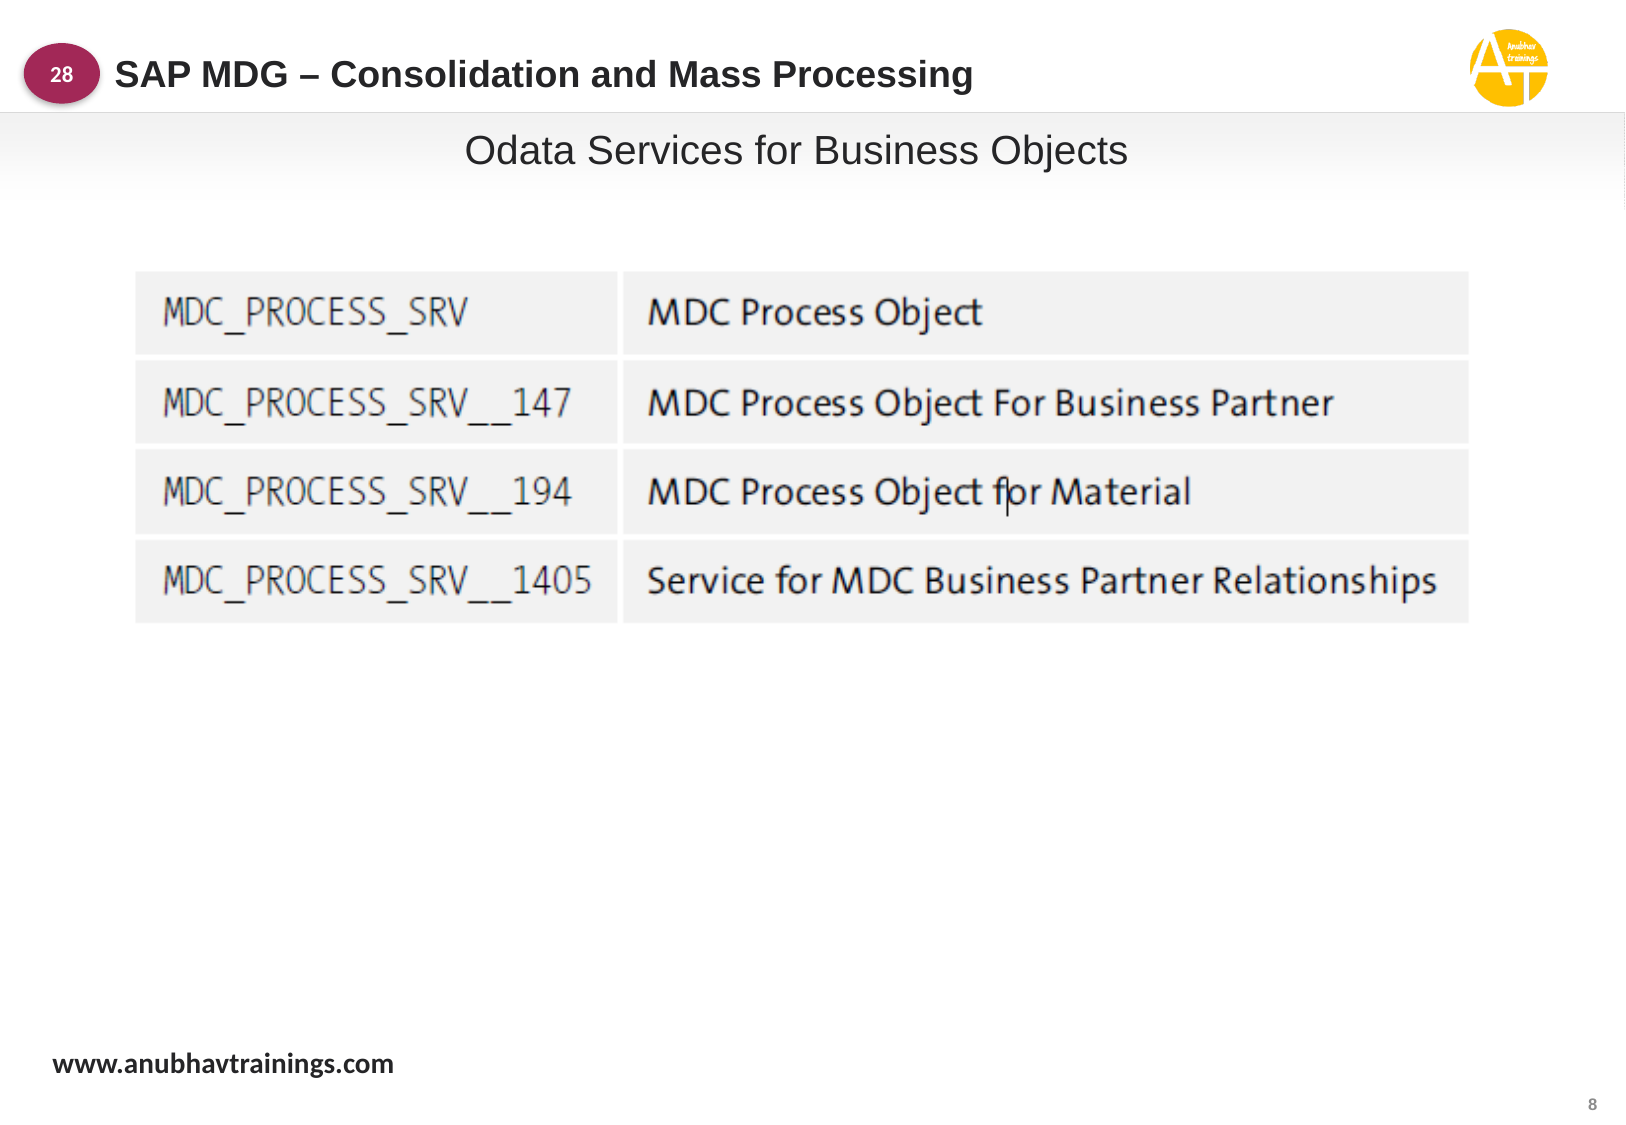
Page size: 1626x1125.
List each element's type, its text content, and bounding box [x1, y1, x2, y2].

title Odata Services for Business Objects [20, 122, 1584, 312]
picture [1462, 24, 1552, 112]
text_box 28 [23, 42, 101, 105]
picture [112, 267, 1513, 648]
picture [0, 113, 1625, 210]
text_box SAP MDG – Consolidation and Mass Processing [99, 42, 1438, 103]
